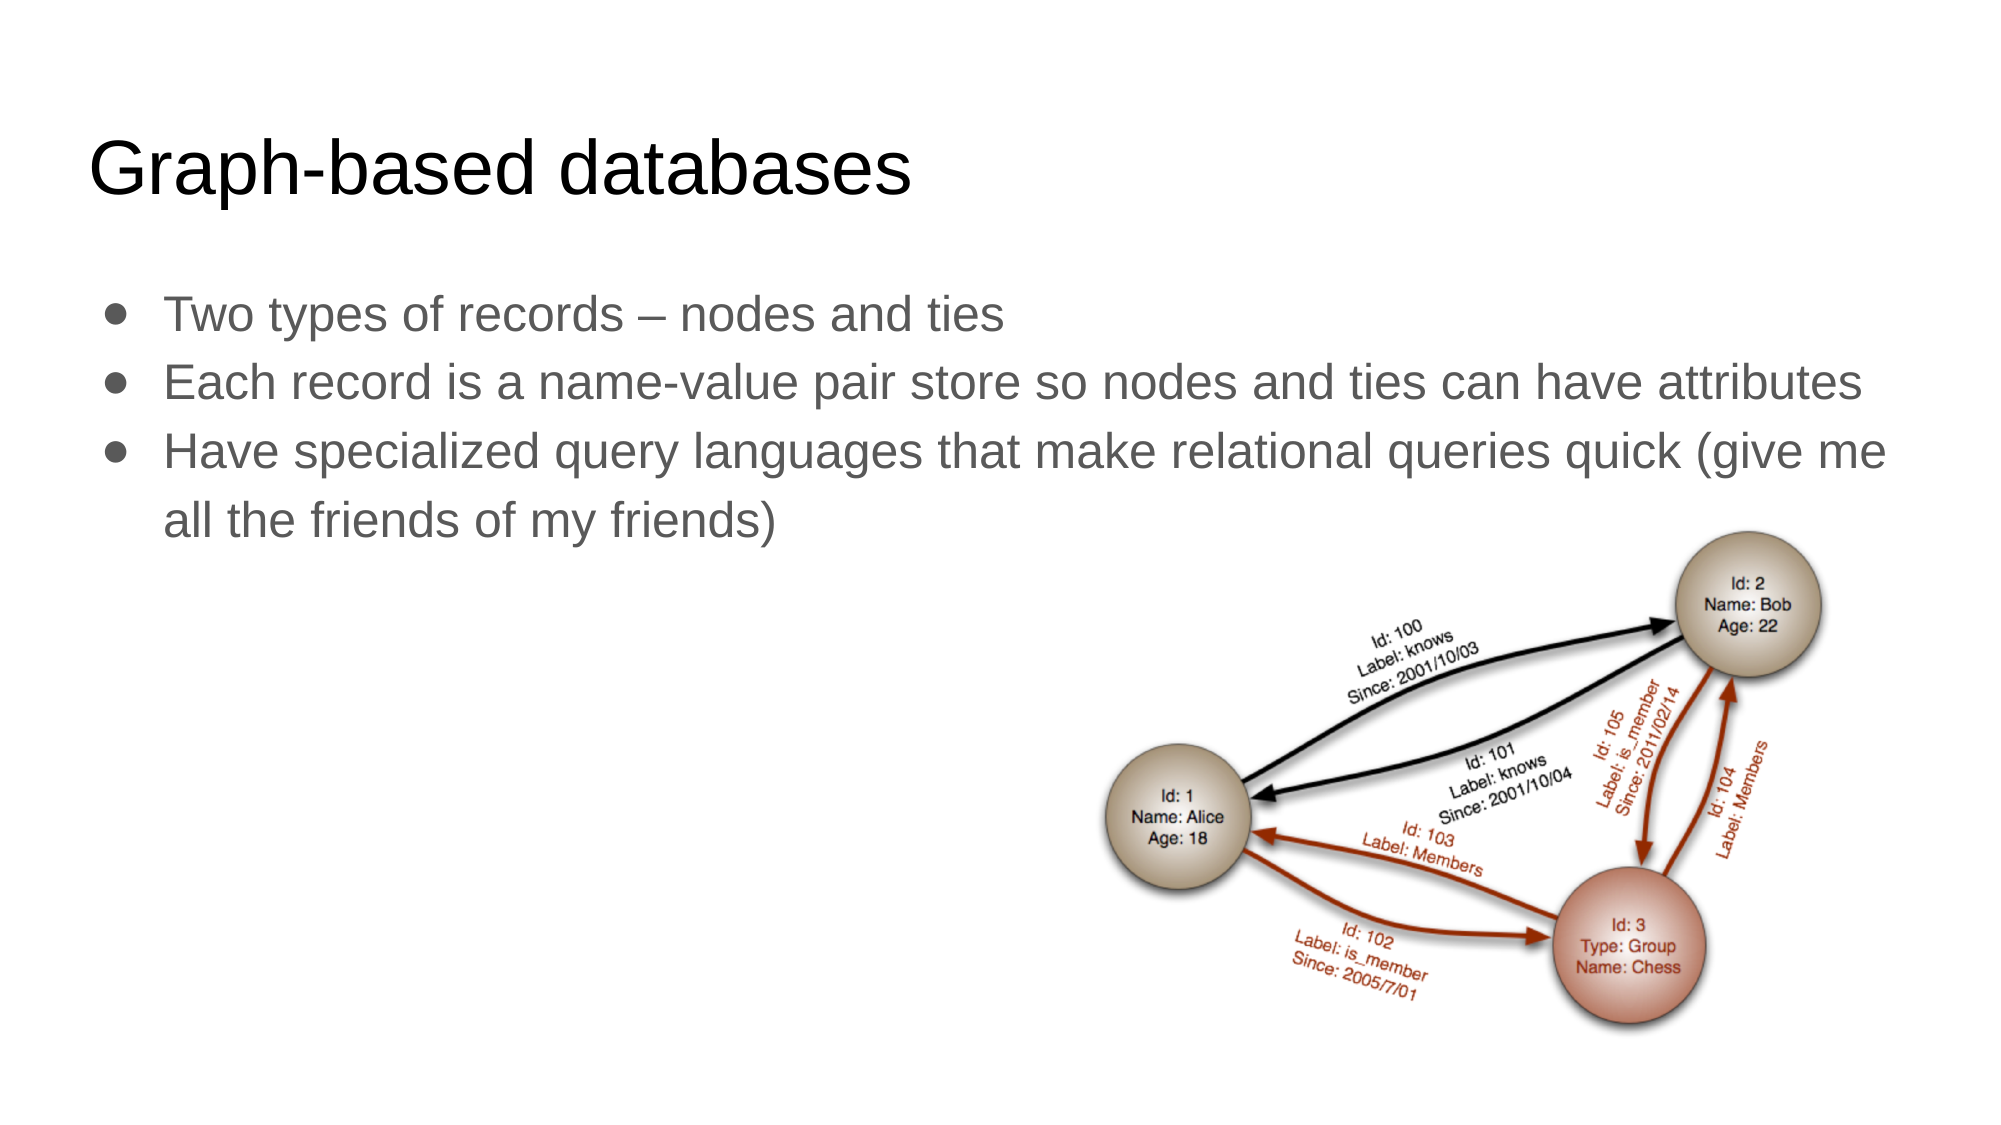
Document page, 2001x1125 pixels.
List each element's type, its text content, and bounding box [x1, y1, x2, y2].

list Two types of records – nodes and ties Each record is a name-value pair store so nodes and ties can have attributes Have specialized query languages that make relational queries quick (give me all the friends of my friends) [68, 252, 1932, 1000]
picture [1054, 479, 1860, 1040]
title Graph-based databases [68, 97, 1932, 223]
